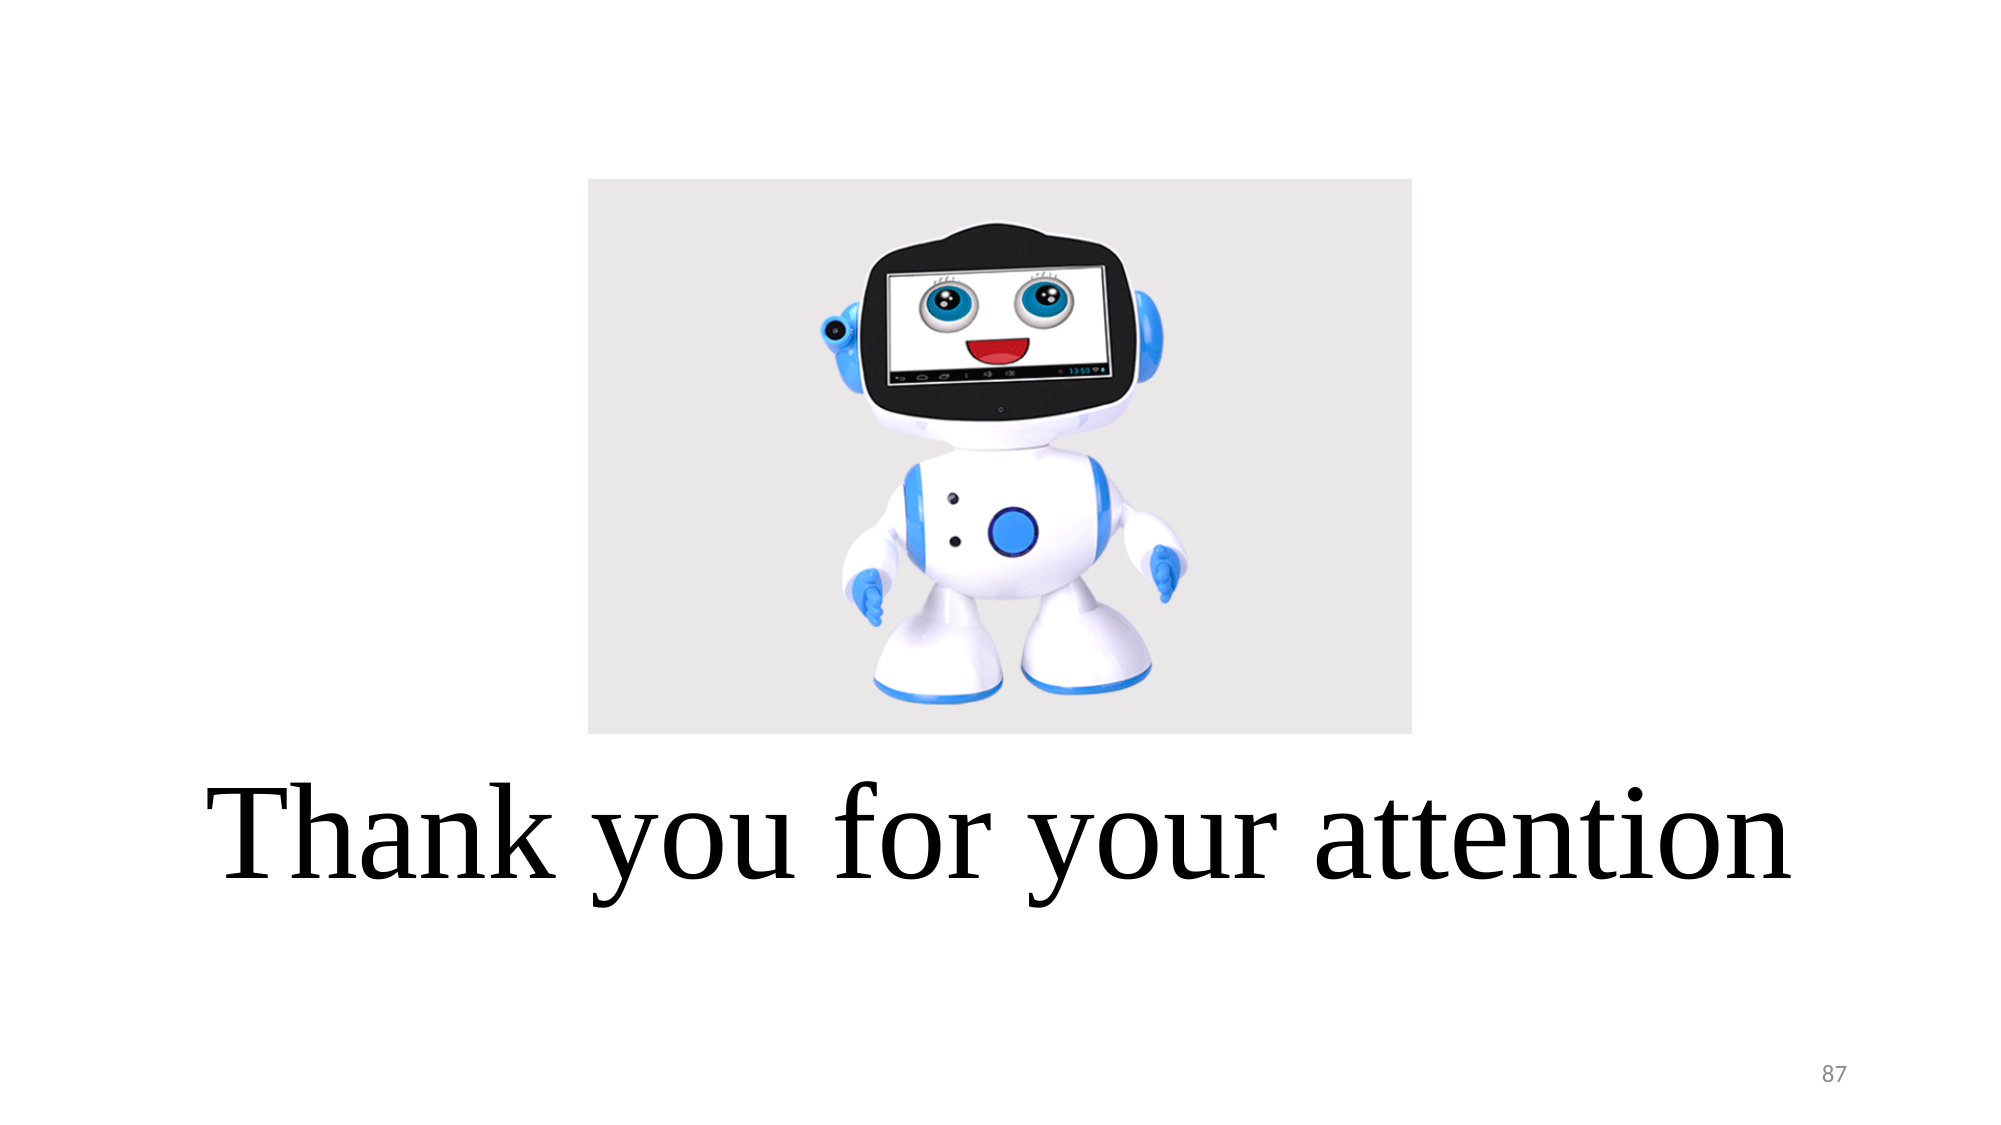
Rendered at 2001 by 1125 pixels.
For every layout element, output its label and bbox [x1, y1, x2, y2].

picture [588, 179, 1412, 734]
text_box [190, 733, 1810, 913]
slide_number [1412, 1042, 1863, 1103]
